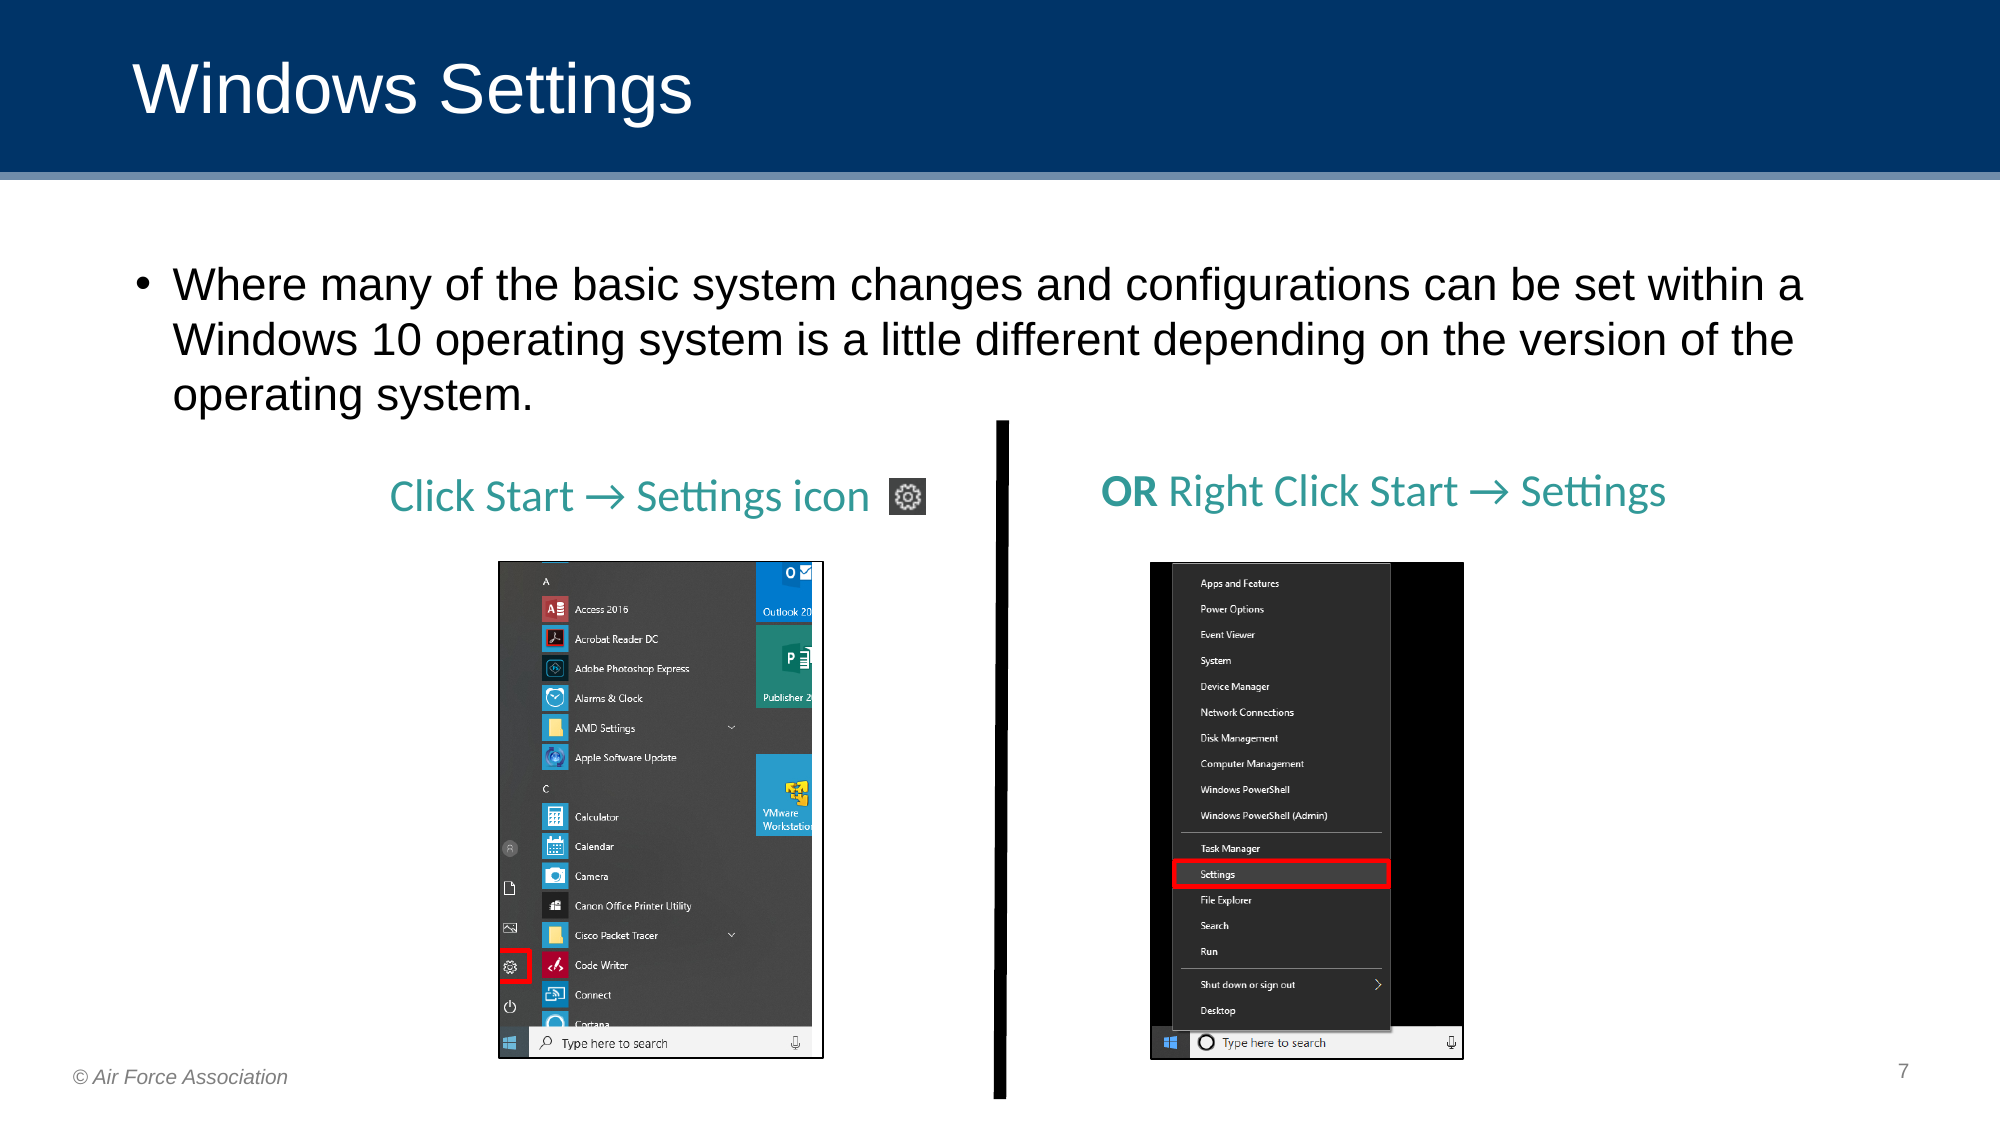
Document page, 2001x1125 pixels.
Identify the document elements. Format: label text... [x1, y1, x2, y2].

text_box Click Start → Settings icon [374, 457, 941, 529]
slide_number ‹#› [1848, 1039, 1960, 1100]
picture [499, 562, 823, 1058]
list Where many of the basic system changes and configurations can be set within a Windows 10 operating system is a little different depending on the version of the operating system. [120, 247, 1880, 1008]
title Windows Settings [117, 37, 1723, 133]
text_box OR Right Click Start → Settings [1086, 453, 1699, 525]
picture [1151, 562, 1463, 1059]
picture [889, 478, 927, 515]
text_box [999, 420, 1003, 1100]
